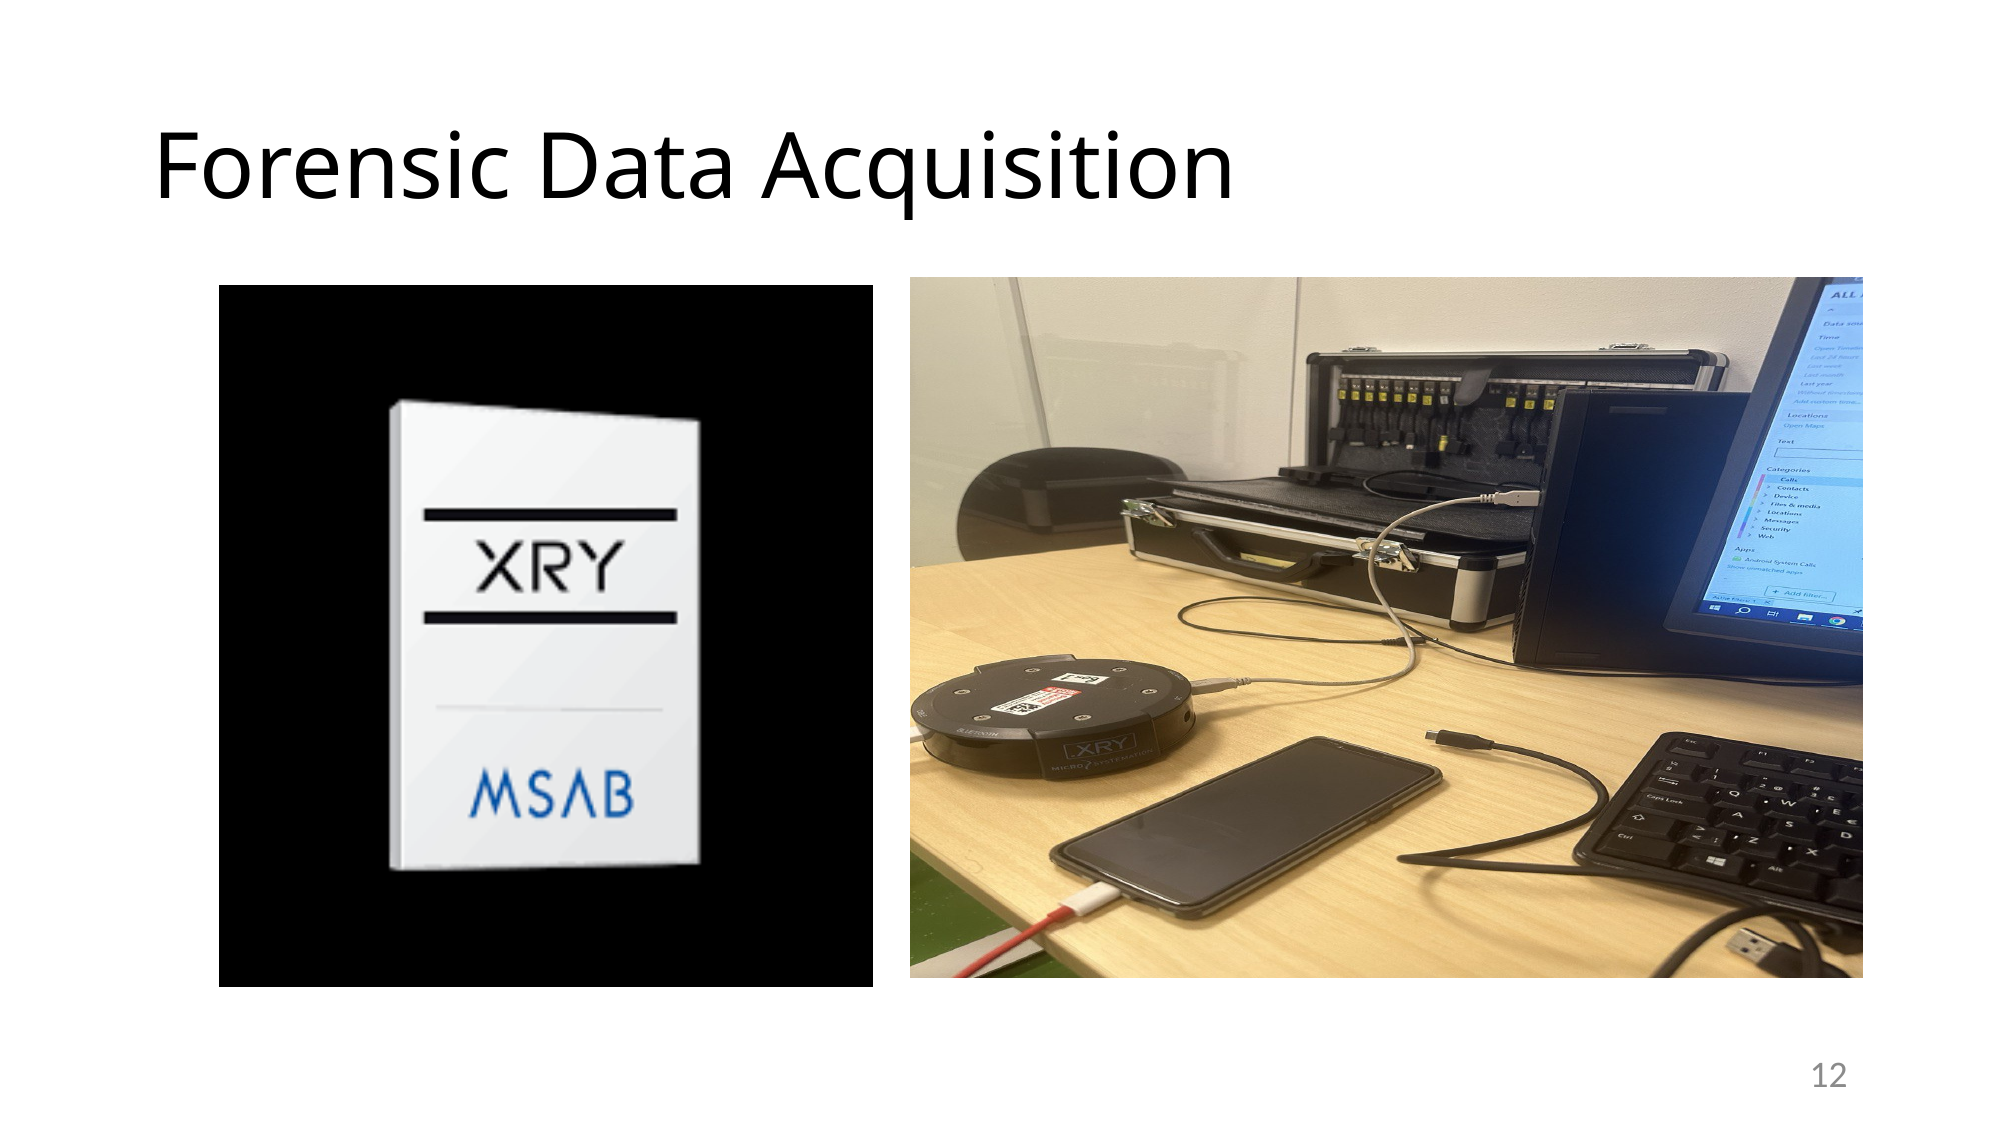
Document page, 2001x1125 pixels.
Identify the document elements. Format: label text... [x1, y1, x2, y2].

slide_number 12 [1412, 1042, 1863, 1103]
picture [219, 285, 873, 987]
picture [909, 277, 1863, 978]
title Forensic Data Acquisition [137, 59, 1863, 278]
list [201, 272, 1927, 987]
